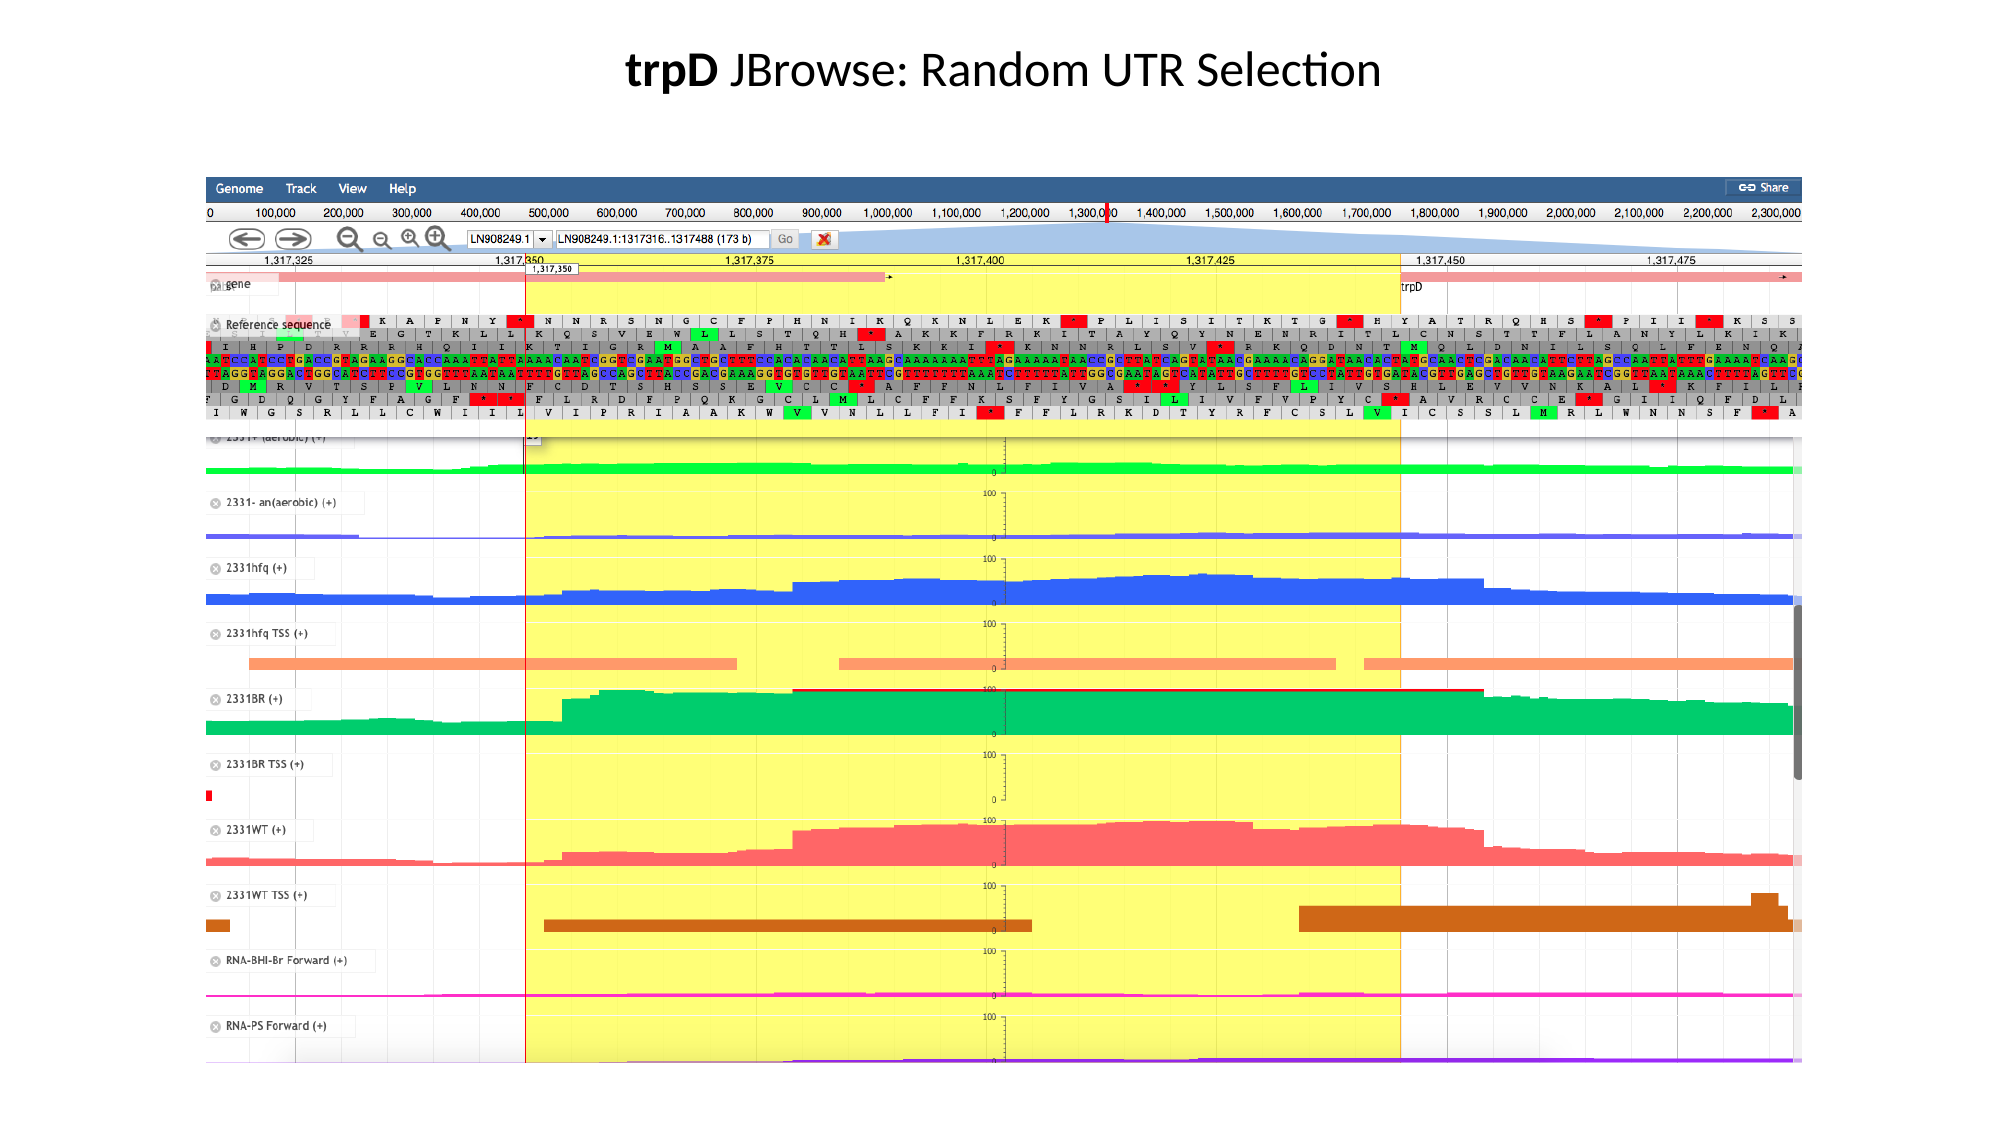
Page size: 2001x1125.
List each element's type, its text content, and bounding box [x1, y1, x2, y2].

text_box trpD JBrowse: Random UTR Selection [88, 29, 1920, 105]
picture [206, 177, 1802, 1063]
